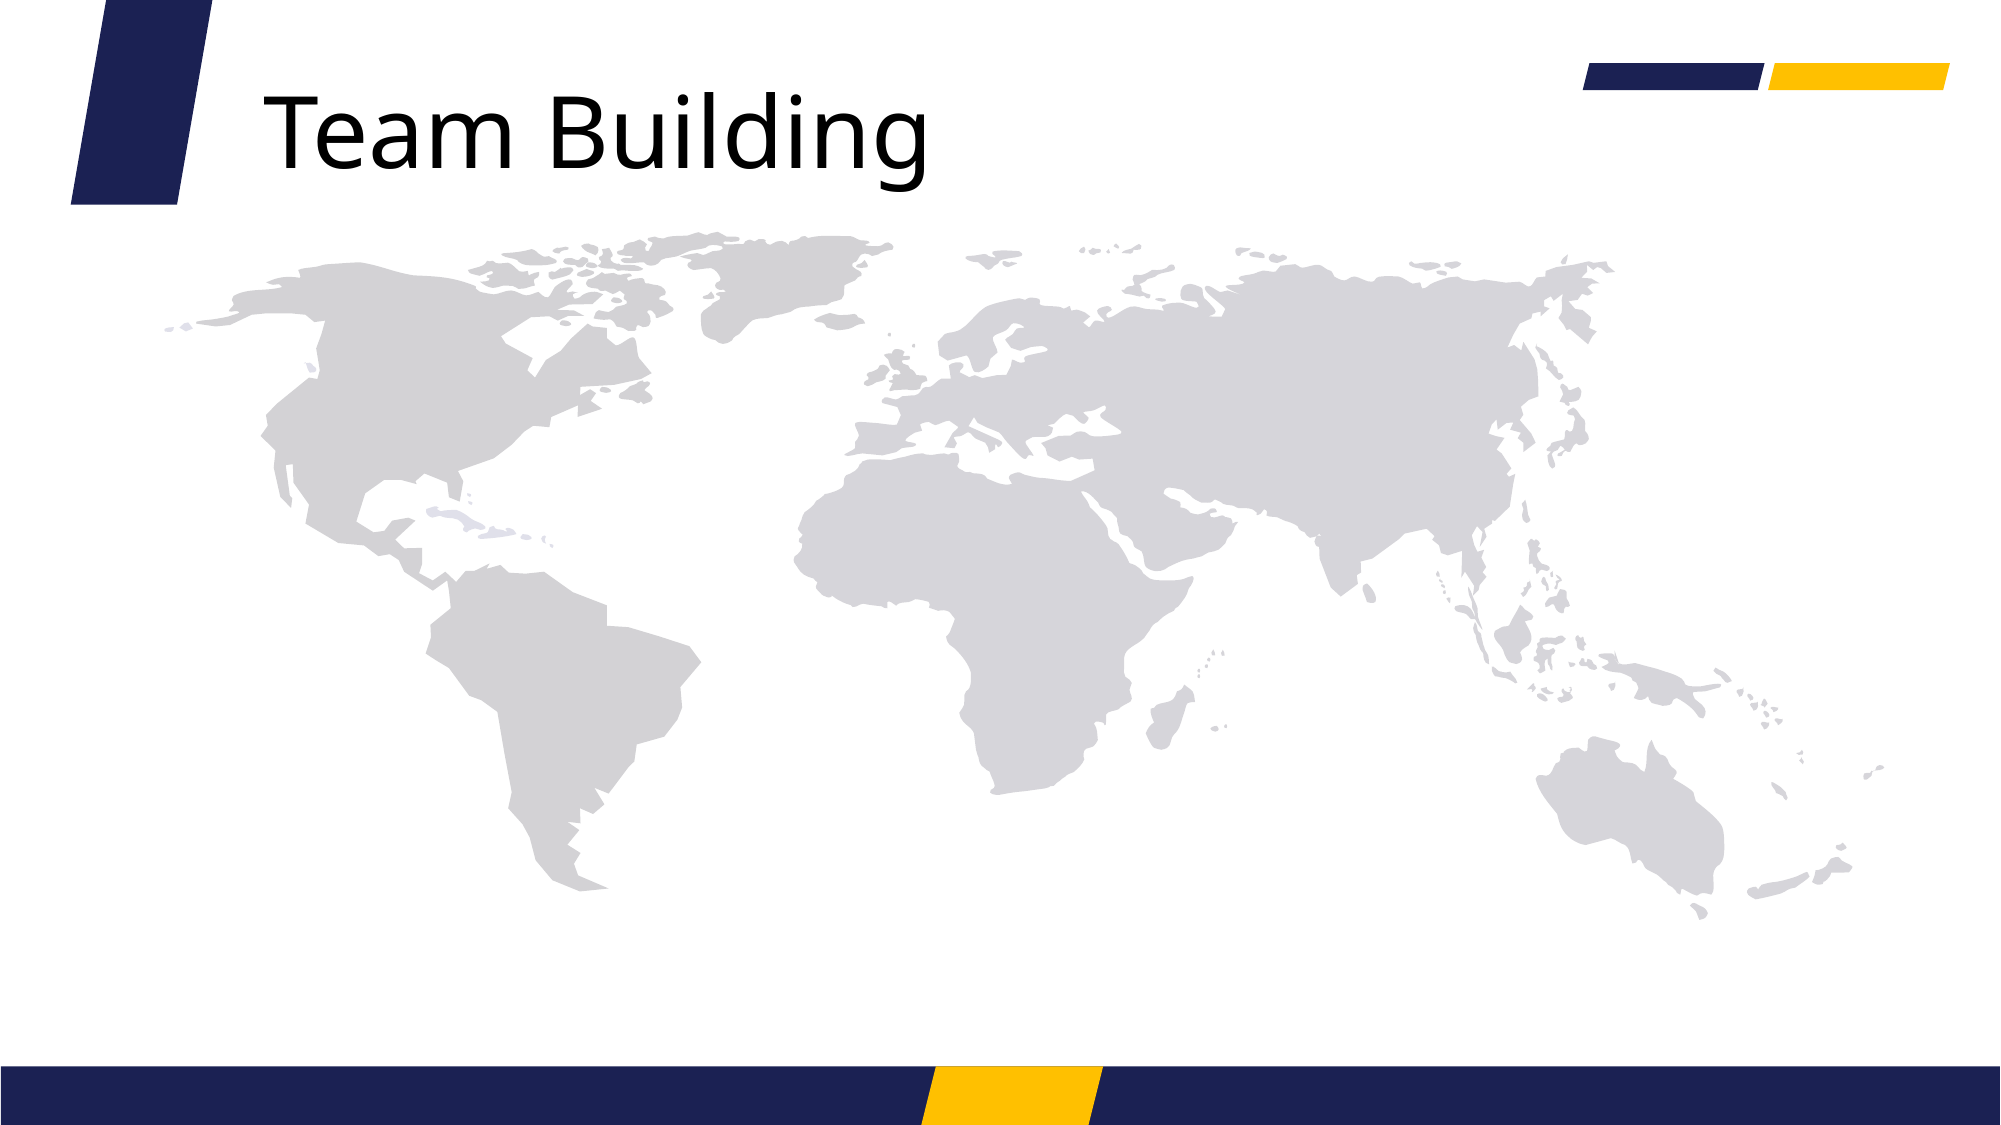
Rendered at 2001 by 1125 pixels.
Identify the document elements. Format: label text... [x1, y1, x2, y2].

text_box [0, 1064, 935, 1125]
text_box Team Building [244, 58, 2000, 199]
text_box [1091, 1064, 2000, 1125]
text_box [163, 231, 1885, 921]
text_box [919, 1064, 1106, 1125]
text_box [68, 0, 215, 207]
